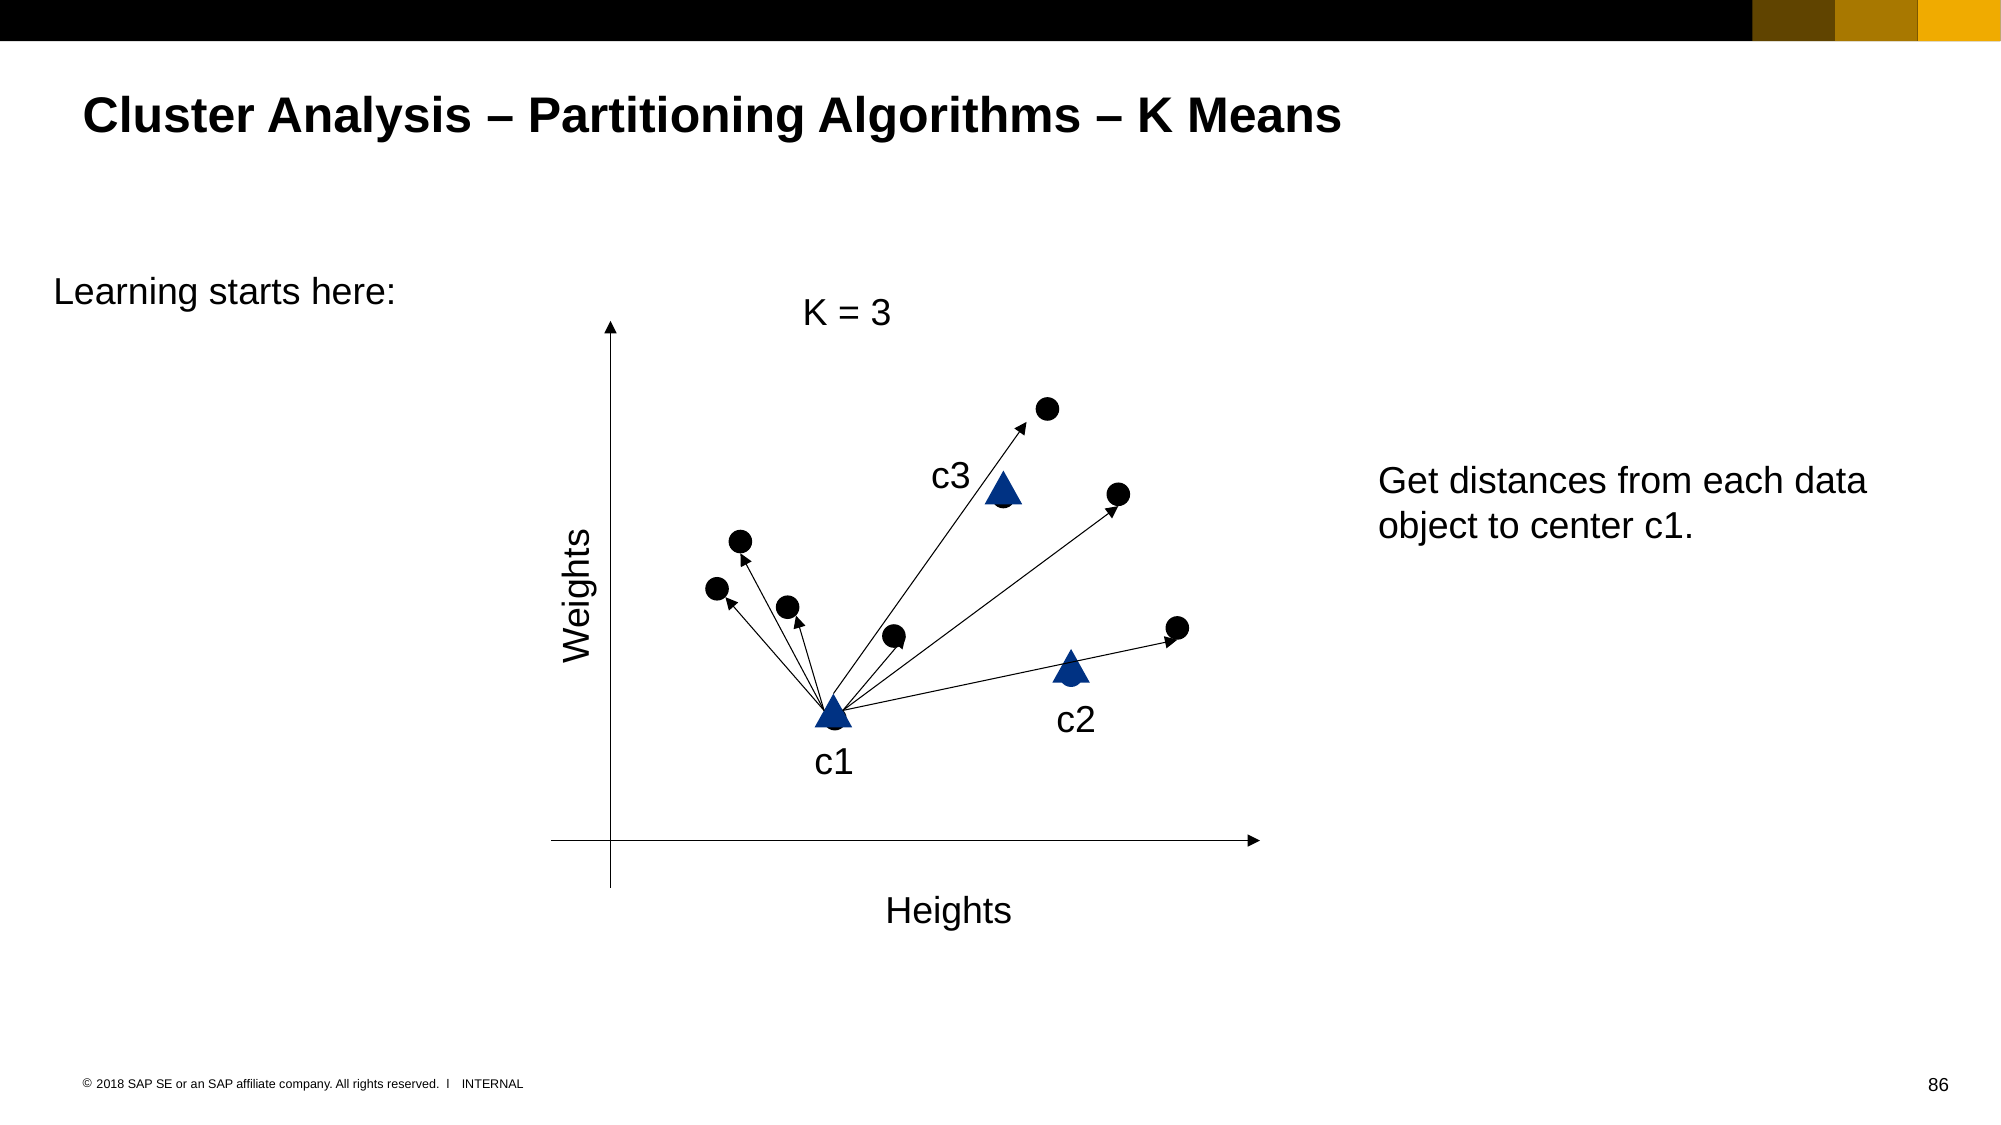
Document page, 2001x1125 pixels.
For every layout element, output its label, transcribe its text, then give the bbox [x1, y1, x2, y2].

text_box Heights [885, 886, 1193, 932]
text_box c2 [1056, 723, 1136, 740]
text_box [1106, 482, 1131, 507]
text_box [1035, 397, 1060, 421]
text_box [705, 576, 729, 601]
text_box [814, 702, 853, 728]
text_box Learning starts here: [53, 267, 481, 313]
text_box Get distances from each data object to center c1. [1378, 456, 1886, 547]
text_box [740, 553, 825, 711]
title Cluster Analysis – Partitioning Algorithms – K Means [82, 82, 1918, 144]
text_box K = 3 [802, 288, 1016, 334]
text_box Weights [551, 356, 597, 664]
text_box [1165, 616, 1190, 640]
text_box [842, 493, 1107, 711]
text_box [725, 596, 734, 711]
text_box c1 [814, 736, 894, 782]
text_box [833, 421, 1027, 694]
text_box [728, 529, 753, 554]
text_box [1111, 627, 1166, 711]
